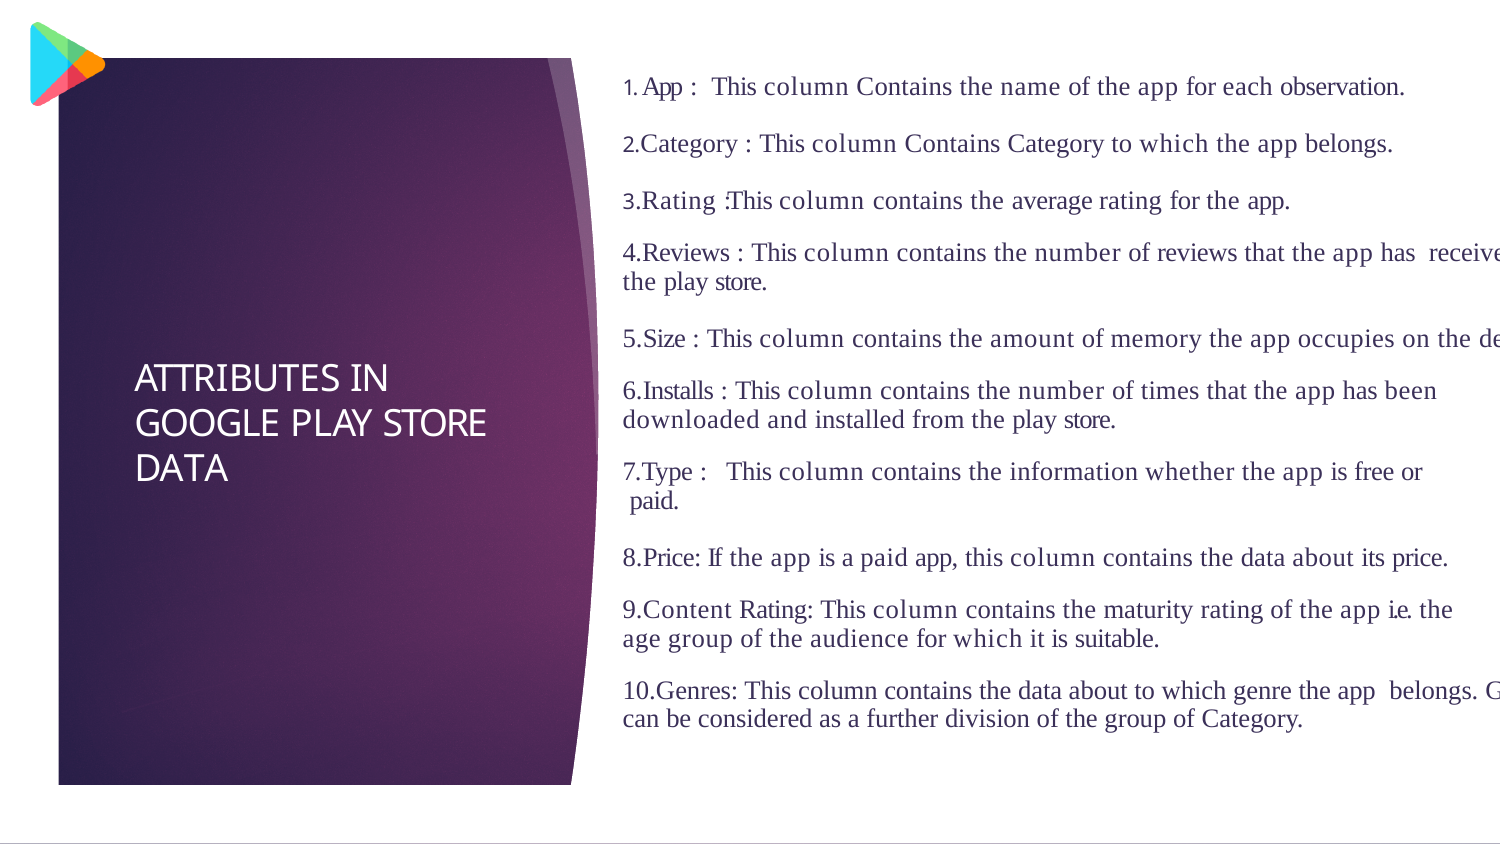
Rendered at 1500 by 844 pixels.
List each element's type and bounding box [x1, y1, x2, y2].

text_box [0, 0, 1500, 844]
